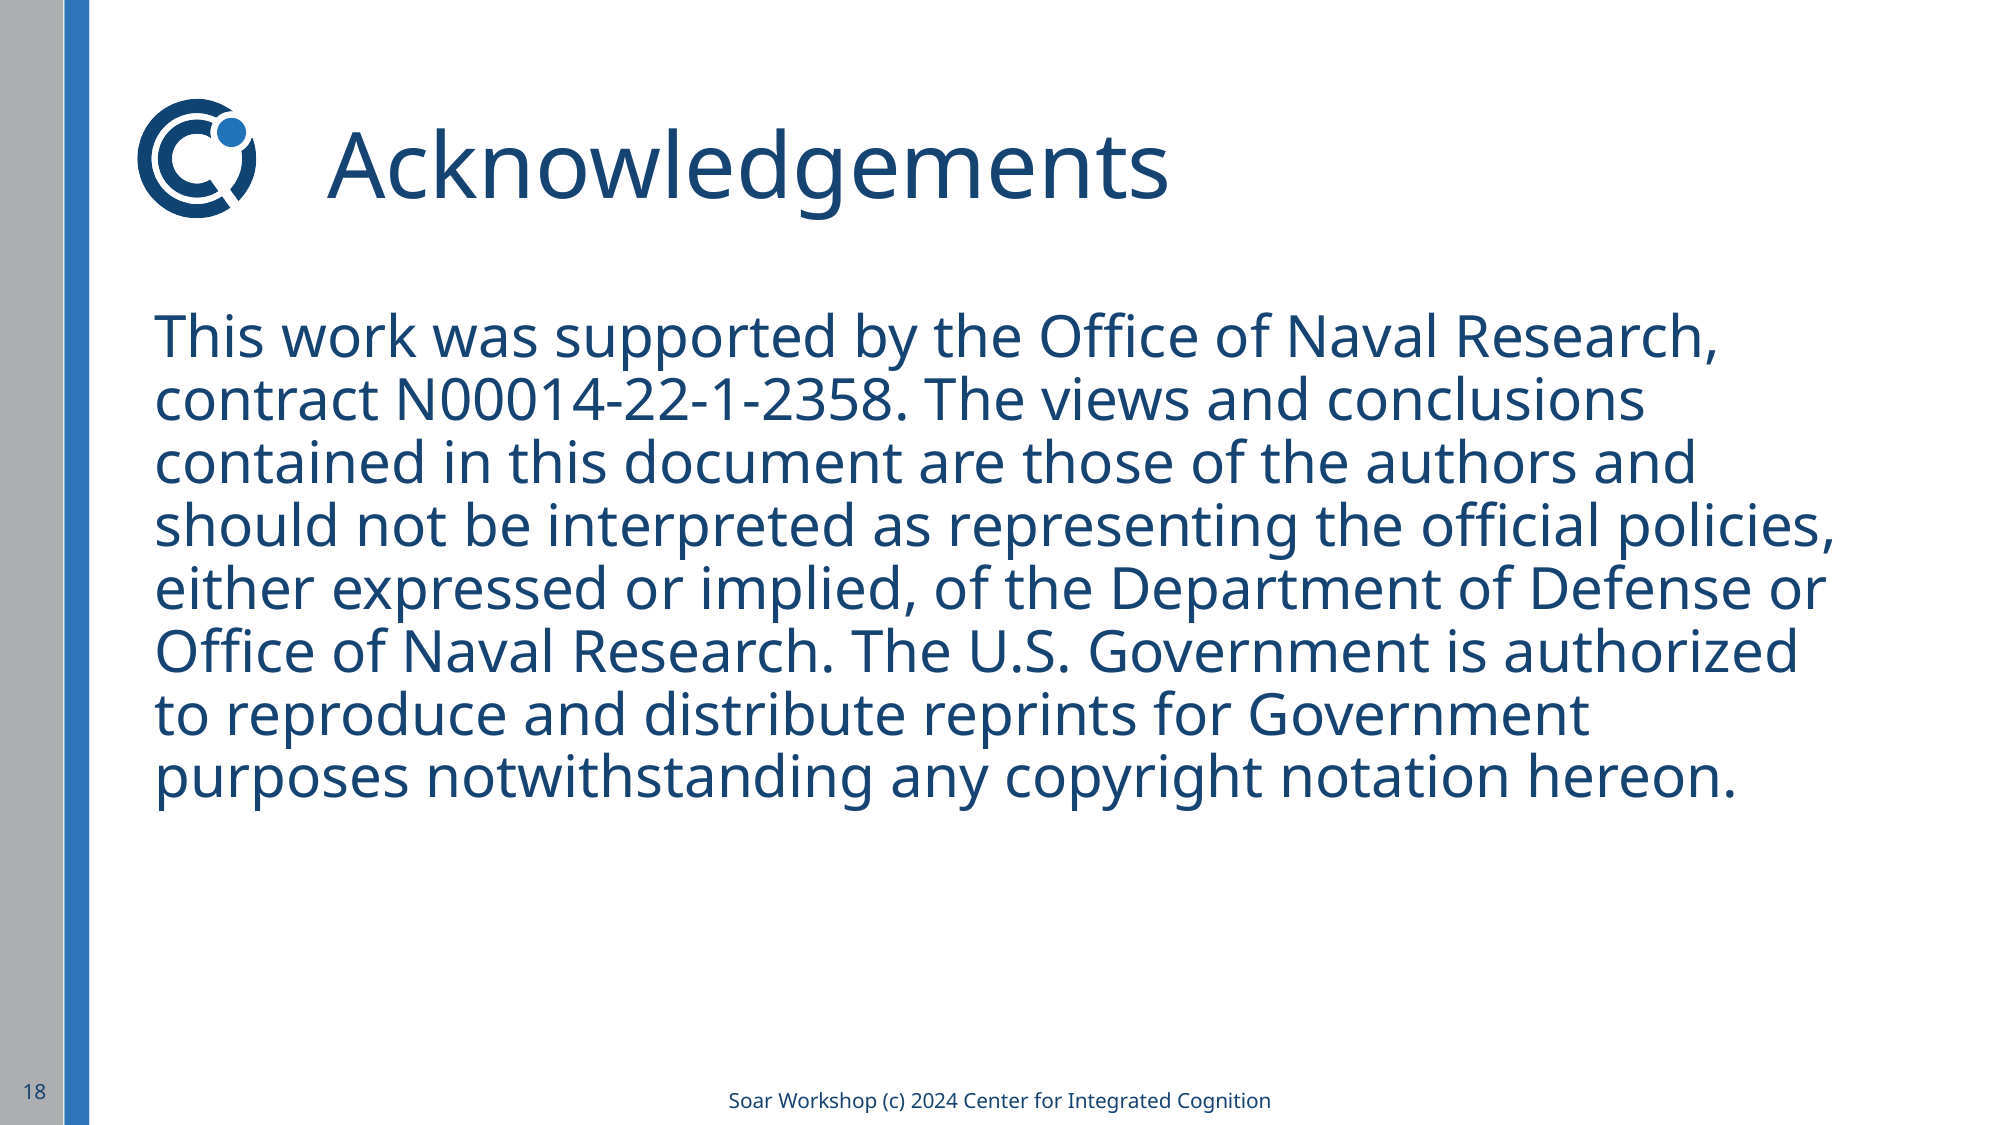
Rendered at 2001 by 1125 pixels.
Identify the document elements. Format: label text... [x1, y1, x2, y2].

footer Soar Workshop (c) 2024 Center for Integrated Cognition [662, 1083, 1338, 1121]
list This work was supported by the Office of Naval Research, contract N00014-22-1-2358. The views and conclusions contained in this document are those of the authors and should not be interpreted as representing the official policies, either expressed or implied, of the Department of Defense or Office of Naval Research. The U.S. Government is authorized to reproduce and distribute reprints for Government purposes notwithstanding any copyright notation hereon. [139, 299, 1865, 1014]
title Acknowledgements [312, 59, 1863, 278]
slide_number 18 [0, 1062, 62, 1123]
picture [122, 89, 279, 232]
